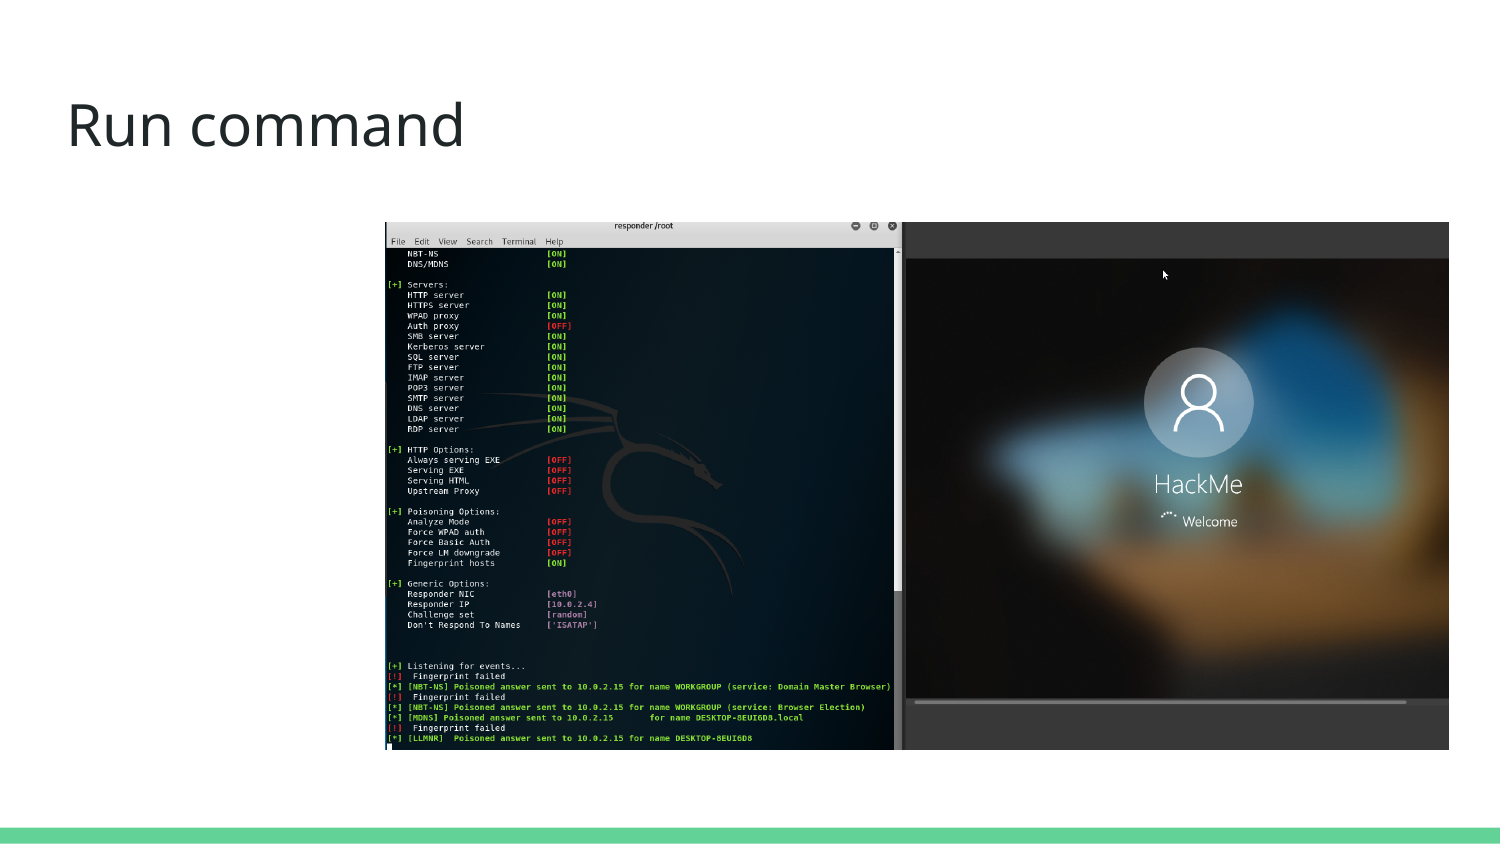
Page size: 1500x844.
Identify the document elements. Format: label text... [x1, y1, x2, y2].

picture [385, 222, 1450, 750]
title Run command [51, 72, 1449, 167]
